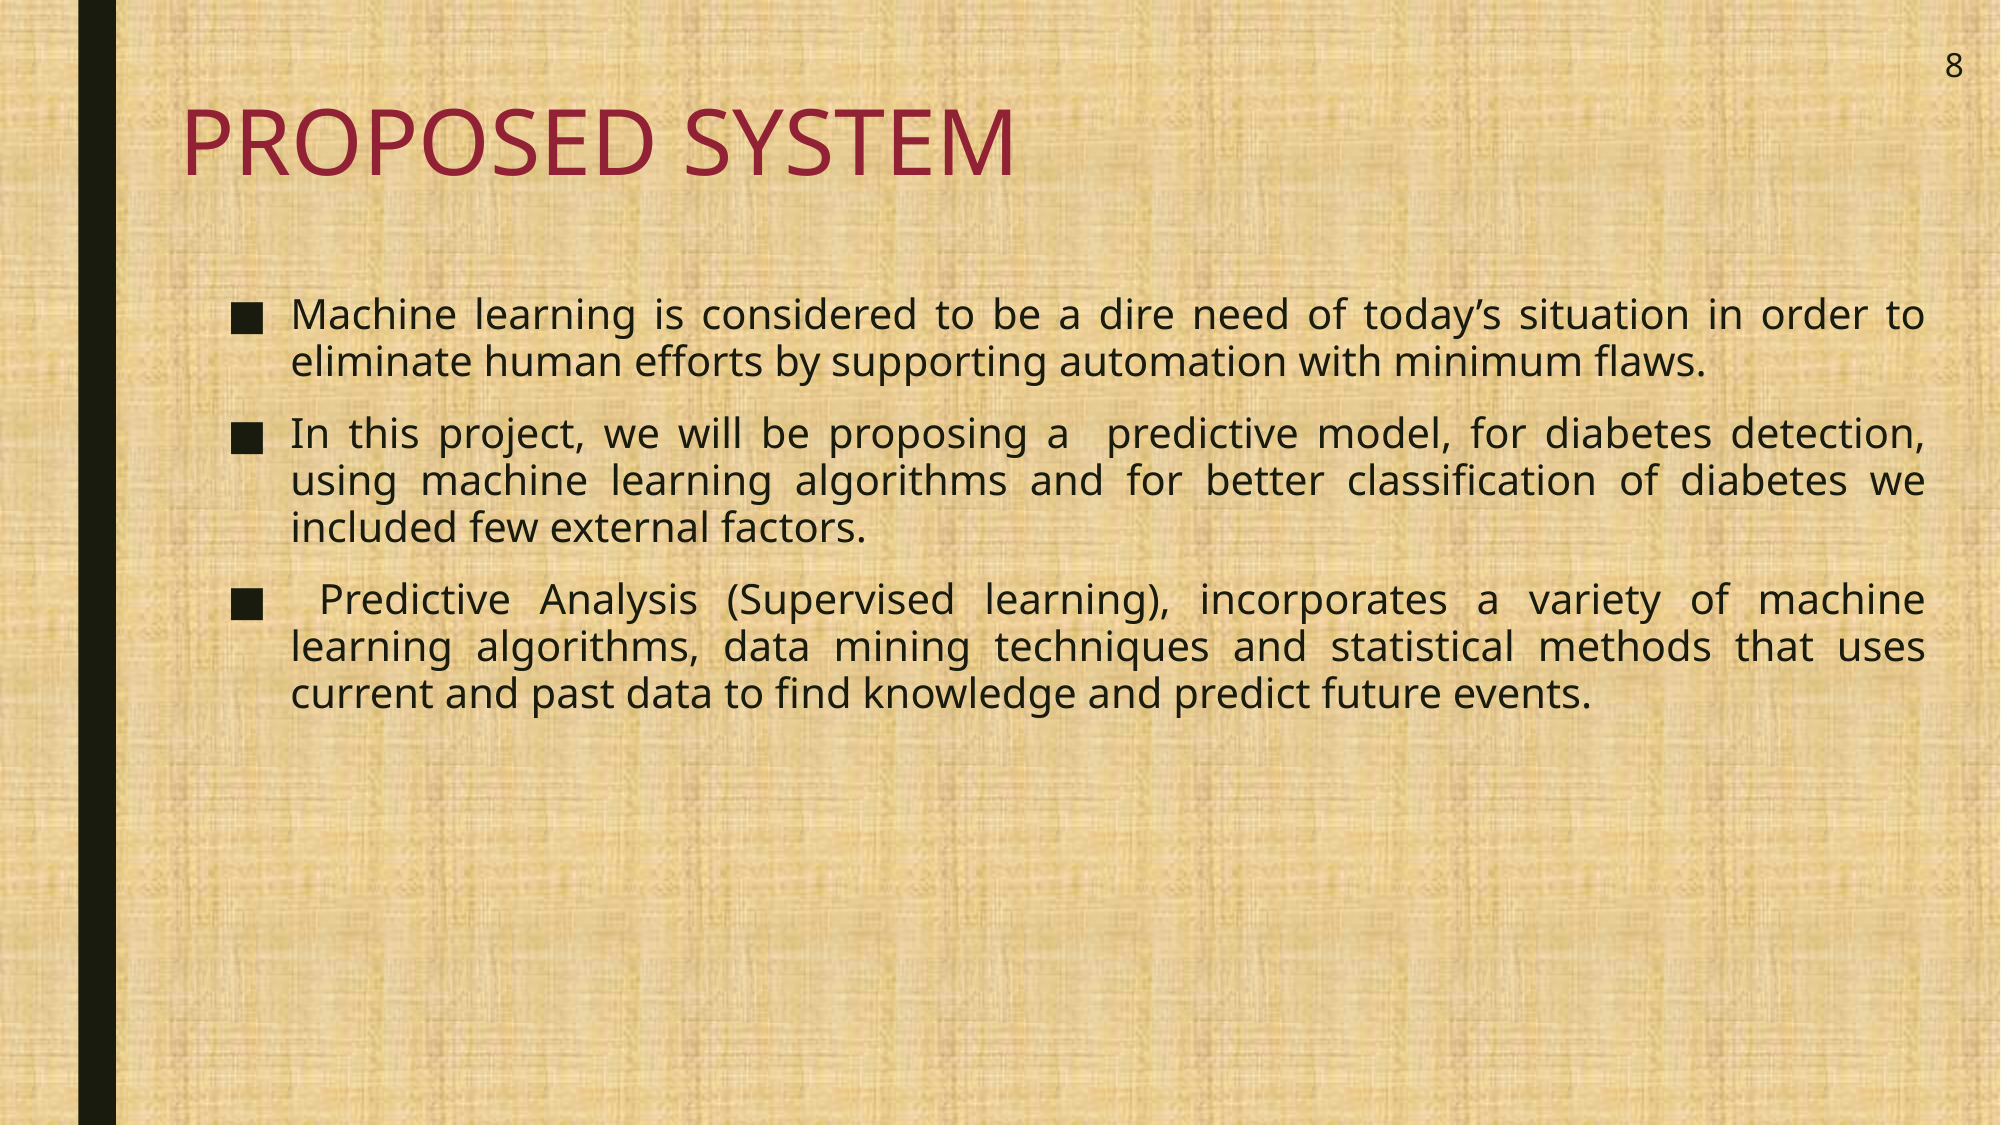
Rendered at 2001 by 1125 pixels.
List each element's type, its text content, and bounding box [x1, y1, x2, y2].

picture [0, 0, 78, 1125]
list Machine learning is considered to be a dire need of today’s situation in order to eliminate human efforts by supporting automation with minimum flaws. In this project, we will be proposing a predictive model, for diabetes detection, using machine learning algorithms and for better classification of diabetes we included few external factors. Predictive Analysis (Supervised learning), incorporates a variety of machine learning algorithms, data mining techniques and statistical methods that uses current and past data to find knowledge and predict future events. [212, 284, 1942, 1125]
slide_number 8 [1905, 16, 1979, 113]
picture [116, 0, 2001, 1125]
title PROPOSED SYSTEM [164, 90, 1938, 225]
